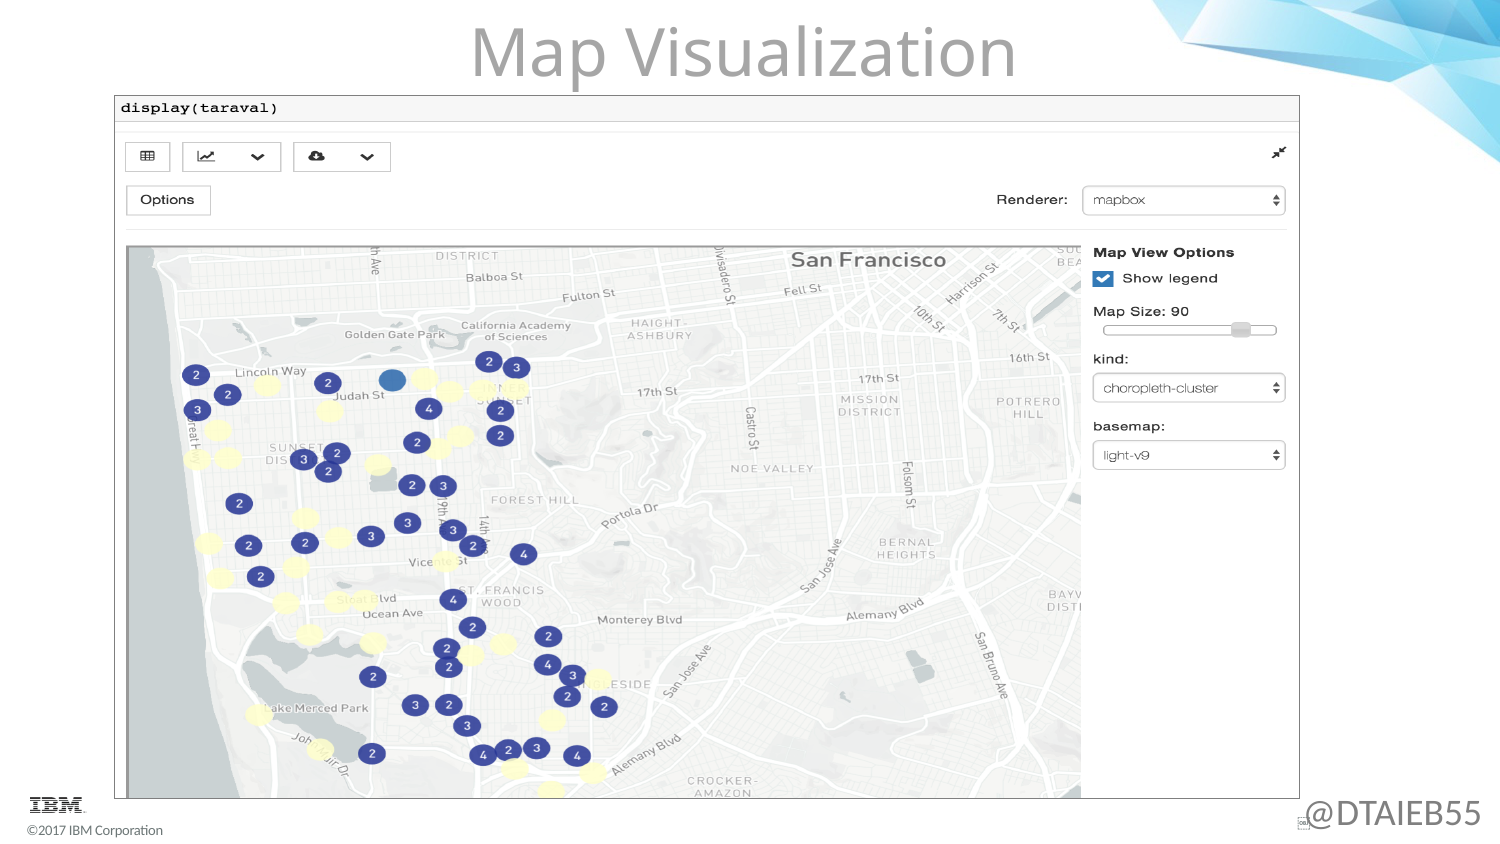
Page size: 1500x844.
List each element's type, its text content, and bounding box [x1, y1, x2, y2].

picture [0, 0, 1500, 844]
title Map Visualization [42, 4, 1446, 96]
